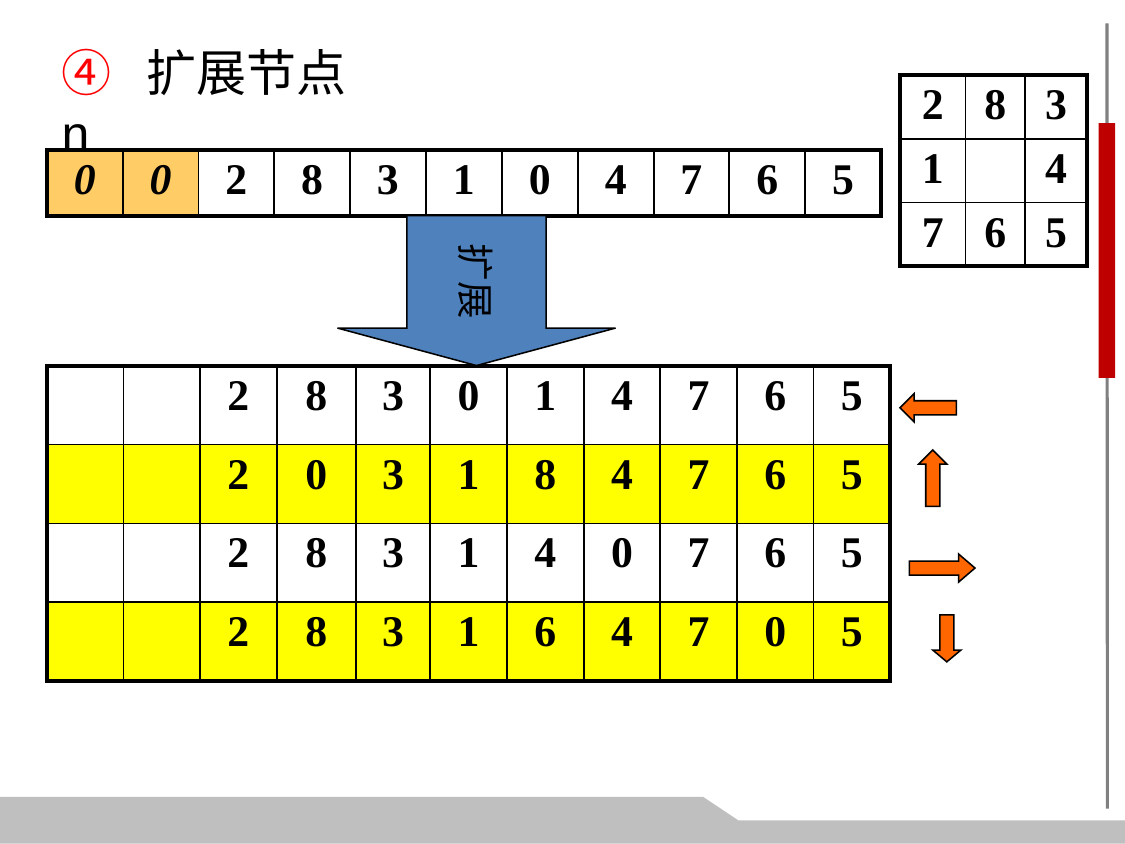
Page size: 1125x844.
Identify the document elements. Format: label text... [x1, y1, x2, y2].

table_cell 8 [508, 445, 583, 523]
table_cell 3 [357, 603, 429, 679]
table_cell 0 [585, 524, 659, 601]
table_header 7 [655, 152, 728, 214]
table_cell 7 [661, 524, 736, 601]
table_cell 6 [738, 445, 813, 523]
table_header 4 [579, 152, 653, 214]
table_cell 2 [201, 524, 276, 601]
table_cell 6 [508, 603, 583, 679]
table_cell [966, 140, 1024, 202]
table_header 8 [278, 368, 355, 444]
table_header [49, 368, 123, 444]
text_box [932, 614, 961, 662]
table_header 2 [902, 77, 965, 138]
table_cell 5 [814, 445, 888, 523]
table_cell 8 [278, 524, 355, 601]
table_header [124, 368, 199, 444]
table_cell 5 [814, 524, 888, 601]
table_cell 1 [431, 524, 506, 601]
table_header 1 [508, 368, 583, 444]
table_header 3 [1026, 77, 1085, 138]
table_cell 3 [357, 445, 429, 523]
table_cell 7 [902, 203, 965, 264]
table_header 3 [357, 368, 429, 444]
table_cell 3 [357, 524, 429, 601]
table_header 5 [806, 152, 879, 214]
table_cell 2 [201, 445, 276, 523]
text_box [909, 553, 976, 583]
table_cell 6 [966, 203, 1024, 264]
text_box 扩展 [337, 215, 616, 366]
table_cell 7 [661, 603, 736, 679]
table_cell [124, 603, 199, 679]
table_cell 4 [508, 524, 583, 601]
table_cell [49, 603, 123, 679]
table_header 3 [351, 152, 425, 214]
table_cell 5 [814, 603, 888, 679]
table_header 1 [427, 152, 501, 214]
table_header 2 [199, 152, 273, 214]
table_header 8 [966, 77, 1024, 138]
table_cell [124, 524, 199, 601]
table_cell 4 [1026, 140, 1085, 202]
table_cell 1 [431, 445, 506, 523]
table_cell [49, 445, 123, 523]
table_header 0 [124, 152, 198, 214]
table_cell [49, 524, 123, 601]
table_header 2 [201, 368, 276, 444]
table_header 0 [49, 152, 122, 214]
table_cell 4 [585, 445, 659, 523]
table_header 8 [275, 152, 349, 214]
table_header 0 [503, 152, 577, 214]
table_cell 1 [902, 140, 965, 202]
table_header 7 [661, 368, 736, 444]
table_cell 0 [738, 603, 813, 679]
text_box ④ 扩展节点n [46, 33, 385, 148]
table_cell 8 [278, 603, 355, 679]
table_cell 4 [585, 603, 659, 679]
table_header 5 [814, 368, 888, 444]
table_cell 5 [1026, 203, 1085, 264]
text_box [900, 393, 957, 422]
table_cell 2 [201, 603, 276, 679]
table_header 4 [585, 368, 659, 444]
table_cell 7 [661, 445, 736, 523]
table_cell [124, 445, 199, 523]
table_cell 6 [738, 524, 813, 601]
table_header 6 [738, 368, 813, 444]
text_box [918, 450, 947, 507]
table_cell 1 [431, 603, 506, 679]
table_cell 0 [278, 445, 355, 523]
table_header 0 [431, 368, 506, 444]
table_header 6 [730, 152, 804, 214]
